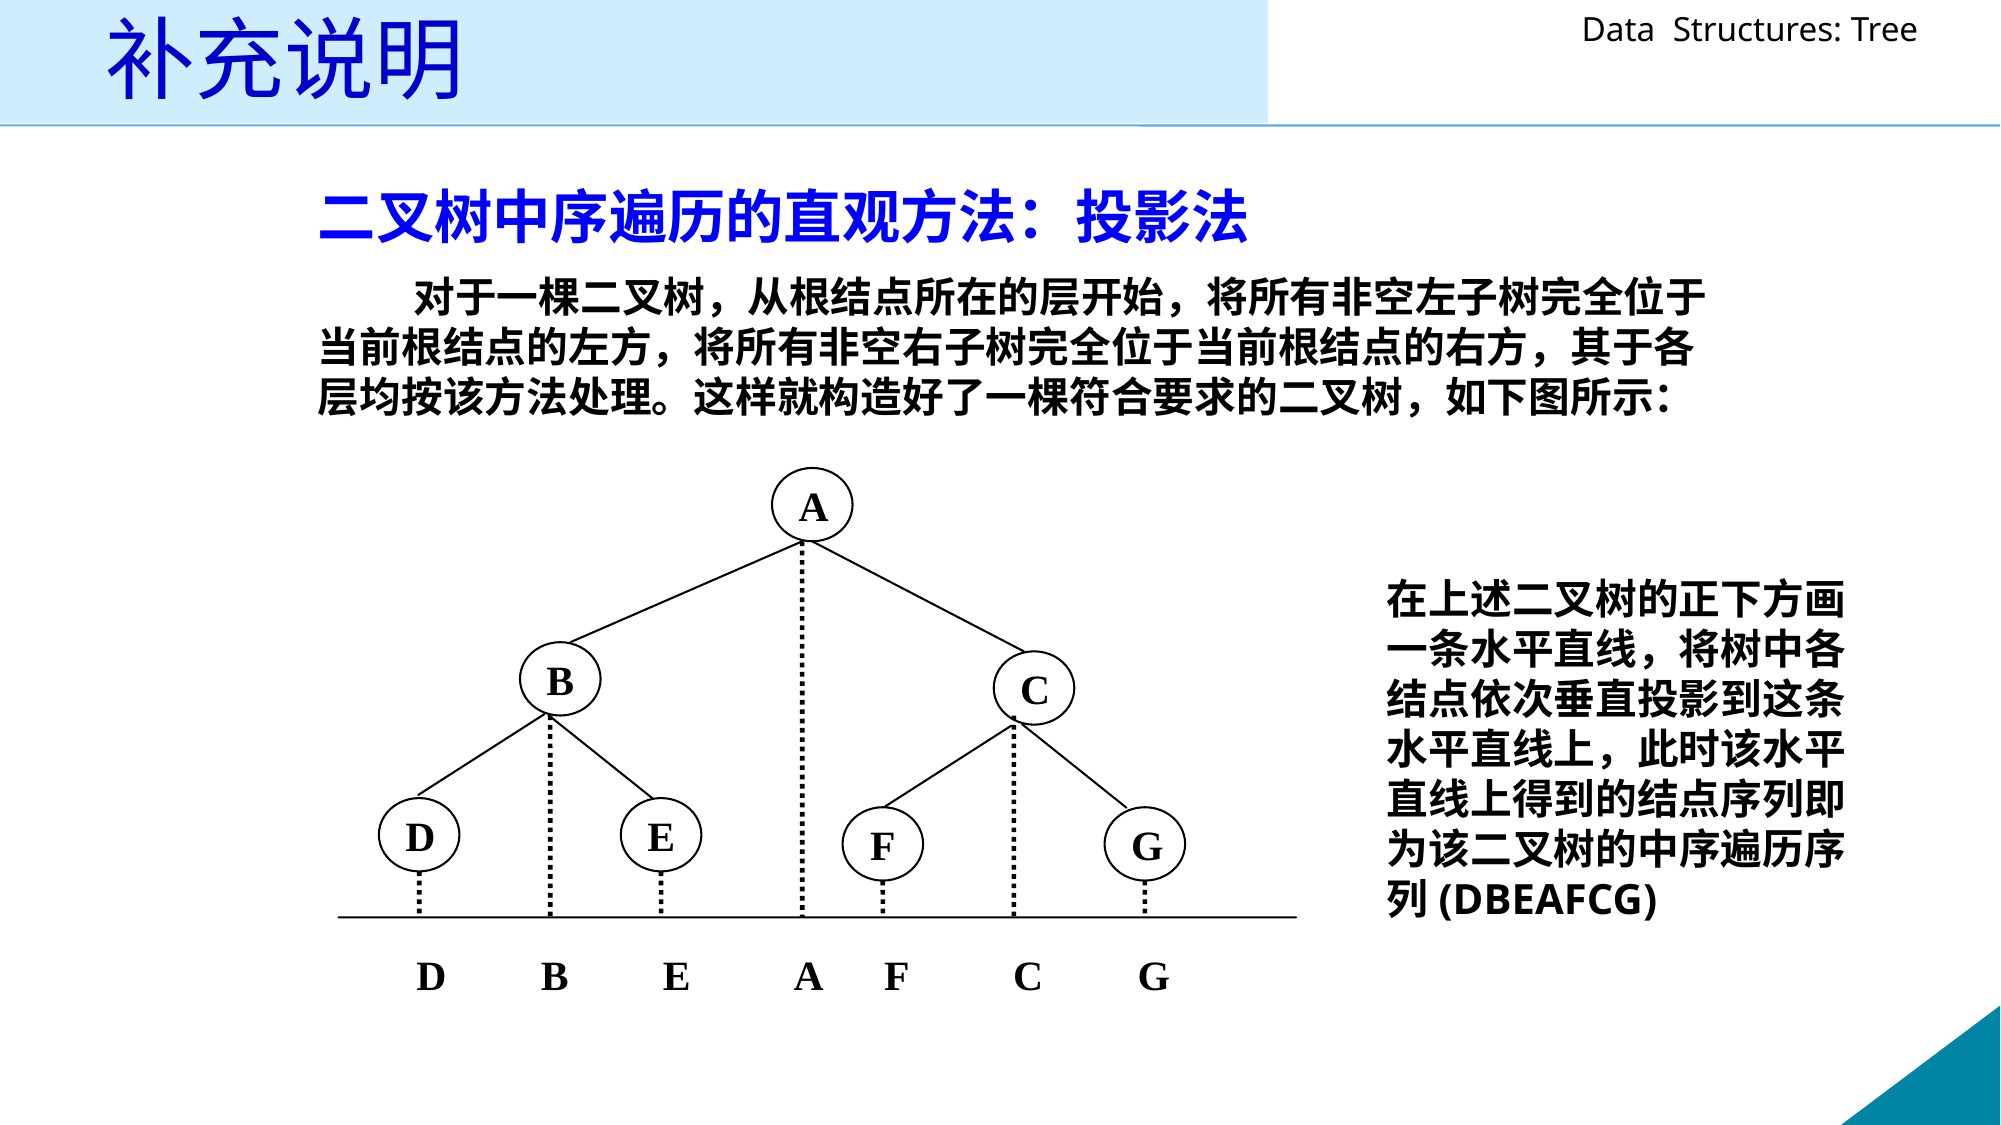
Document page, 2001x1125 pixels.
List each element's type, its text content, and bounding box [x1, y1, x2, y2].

text_box 在上述二叉树的正下方画一条水平直线，将树中各结点依次垂直投影到这条水平直线上，此时该水平直线上得到的结点序列即为该二叉树的中序遍历序列(DBEAFCG) [1372, 565, 1874, 931]
title 补充说明 [90, 7, 1816, 121]
text_box 二叉树中序遍历的直观方法：投影法 对于一棵二叉树，从根结点所在的层开始，将所有非空左子树完全位于当前根结点的左方，将所有非空右子树完全位于当前根结点的右方，其于各层均按该方法处理。这样就构造好了一棵符合要求的二叉树，如下图所示： [303, 172, 1733, 429]
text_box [338, 467, 1297, 1012]
